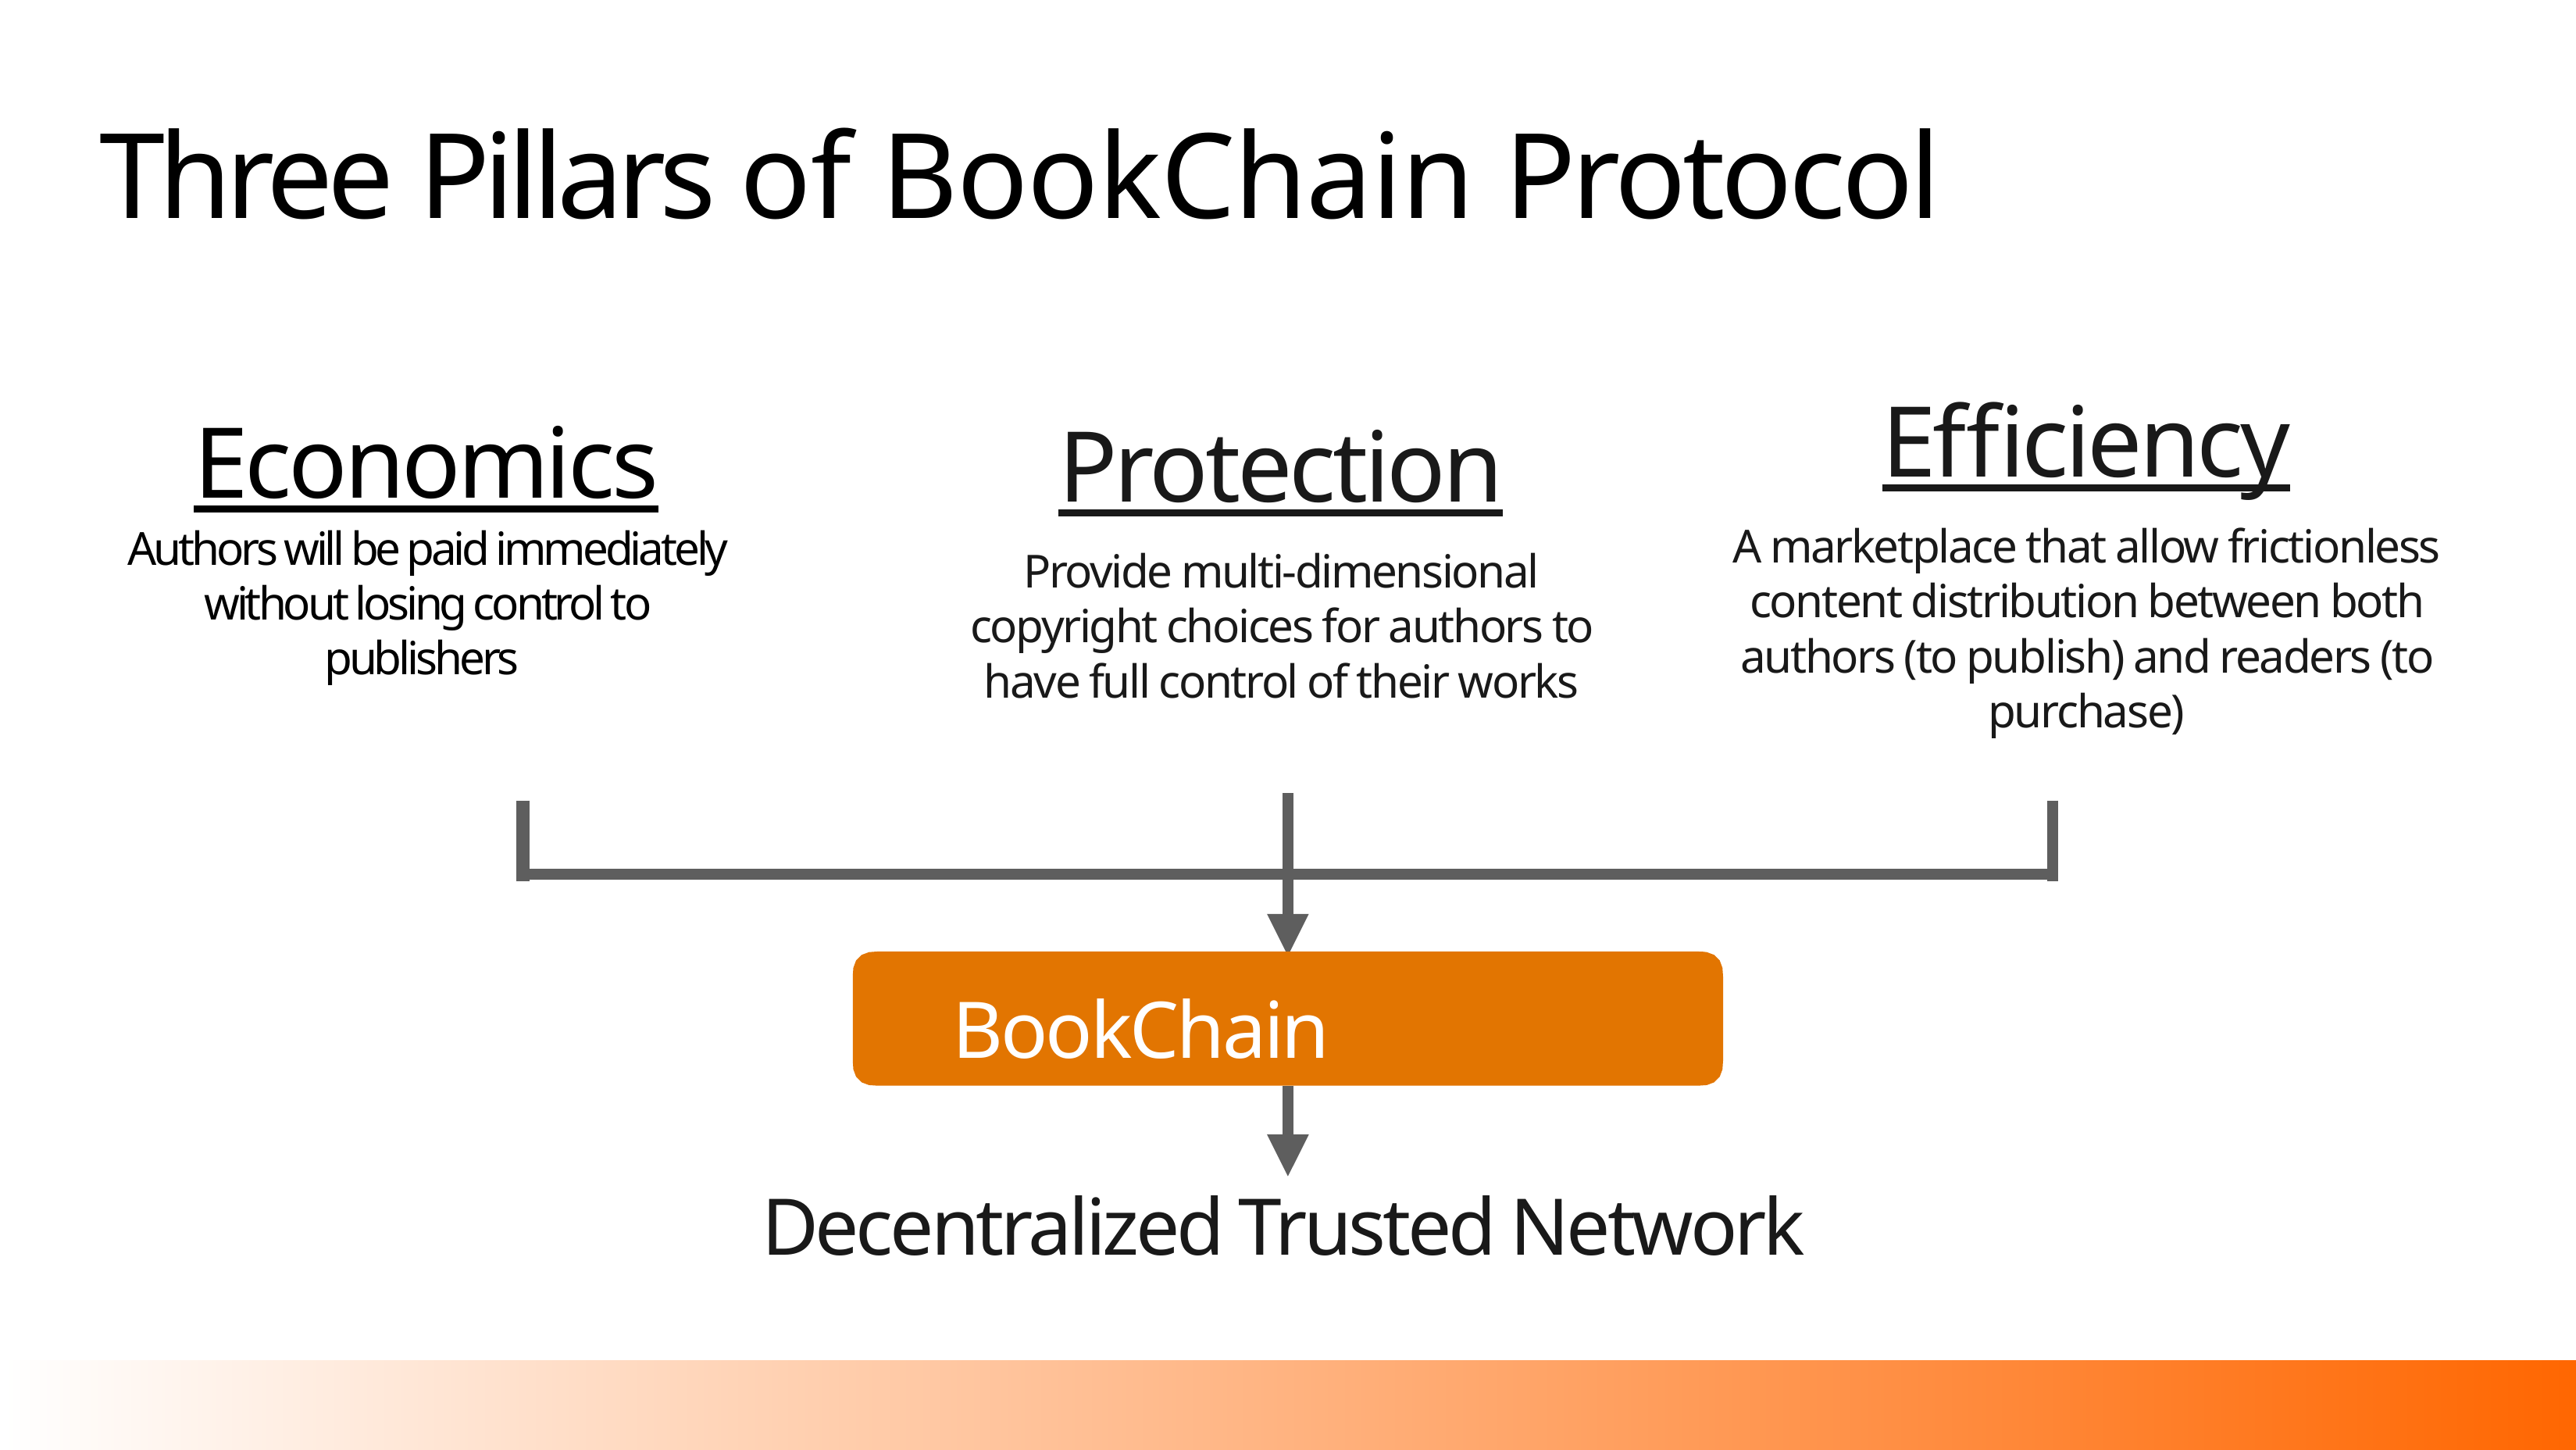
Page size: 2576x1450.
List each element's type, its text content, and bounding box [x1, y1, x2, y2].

text_box Efficiency A marketplace that allow frictionless content distribution between both authors (to publish) and readers (to purchase) [1723, 377, 2449, 738]
text_box BookChain Protocol [951, 978, 1625, 1168]
text_box [852, 951, 1724, 1086]
text_box [1267, 913, 1309, 951]
text_box Protection Provide multi-dimensional copyright choices for authors to have full control of their works [926, 402, 1636, 708]
text_box [3, 1360, 2576, 1450]
text_box Economics Authors will be paid immediately without losing control to publishers [112, 398, 741, 684]
title Three Pillars of BookChain Protocol [98, 48, 1943, 292]
text_box Decentralized Trusted Network [623, 1174, 1943, 1270]
text_box [1283, 1168, 1293, 1174]
